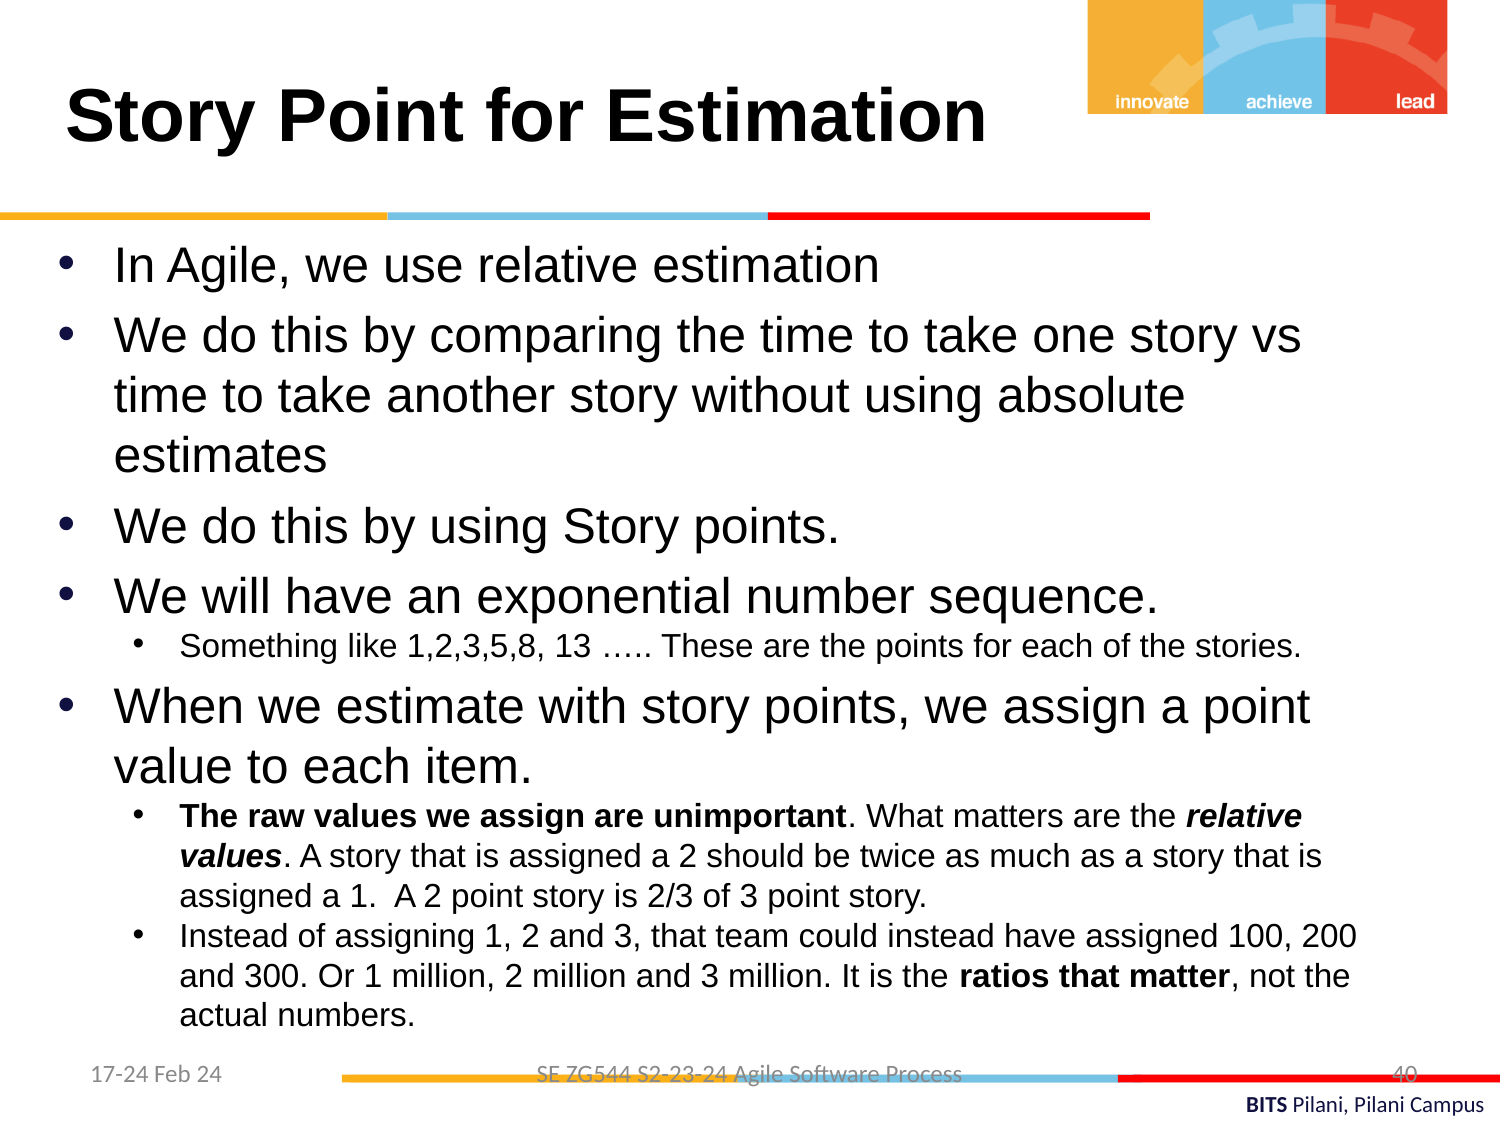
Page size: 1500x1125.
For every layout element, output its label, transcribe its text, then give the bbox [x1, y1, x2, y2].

text_box 17-24 Feb 24 [82, 1050, 418, 1096]
text_box Story Point for Estimation [57, 24, 1080, 213]
list In Agile, we use relative estimation We do this by comparing the time to take one story vs time to take another story without using absolute estimates We do this by using Story points. We will have an exponential number sequence. Something like 1,2,3,5,8, 13 ….. These are the points for each of the stories. When we estimate with story points, we assign a point value to each item. The raw values we assign are unimportant. What matters are the relative values. A story that is assigned a 2 should be twice as much as a story that is assigned a 1. A 2 point story is 2/3 of 3 point story. Instead of assigning 1, 2 and 3, that team could instead have assigned 100, 200 and 300. Or 1 million, 2 million and 3 million. It is the ratios that matter, not the actual numbers. [49, 224, 1401, 1063]
picture [1087, 0, 1448, 114]
text_box SE ZG544 S2-23-24 Agile Software Process [519, 1050, 980, 1096]
slide_number 40 [1382, 1051, 1426, 1094]
